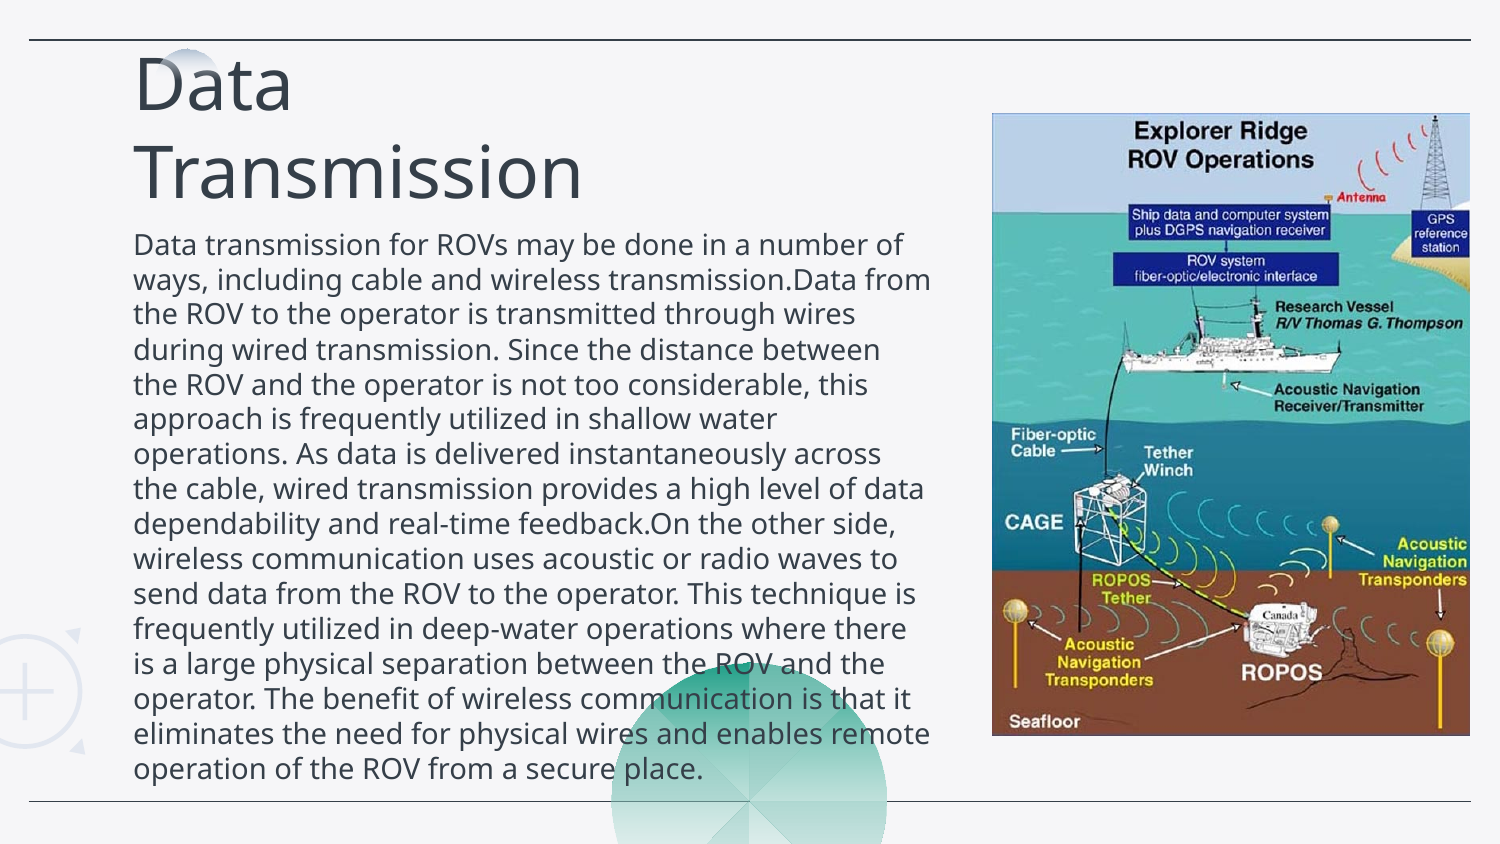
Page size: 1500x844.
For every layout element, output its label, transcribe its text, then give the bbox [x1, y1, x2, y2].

subtitle Data transmission for ROVs may be done in a number of ways, including cable and wireless transmission.Data from the ROV to the operator is transmitted through wires during wired transmission. Since the distance between the ROV and the operator is not too considerable, this approach is frequently utilized in shallow water operations. As data is delivered instantaneously across the cable, wired transmission provides a high level of data dependability and real-time feedback.On the other side, wireless communication uses acoustic or radio waves to send data from the ROV to the operator. This technique is frequently utilized in deep-water operations where there is a large physical separation between the ROV and the operator. The benefit of wireless communication is that it eliminates the need for physical wires and enables remote operation of the ROV from a secure place. [118, 210, 948, 576]
picture [991, 113, 1470, 736]
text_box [597, 663, 902, 844]
title Data Transmission [118, 63, 696, 210]
text_box [154, 48, 220, 113]
